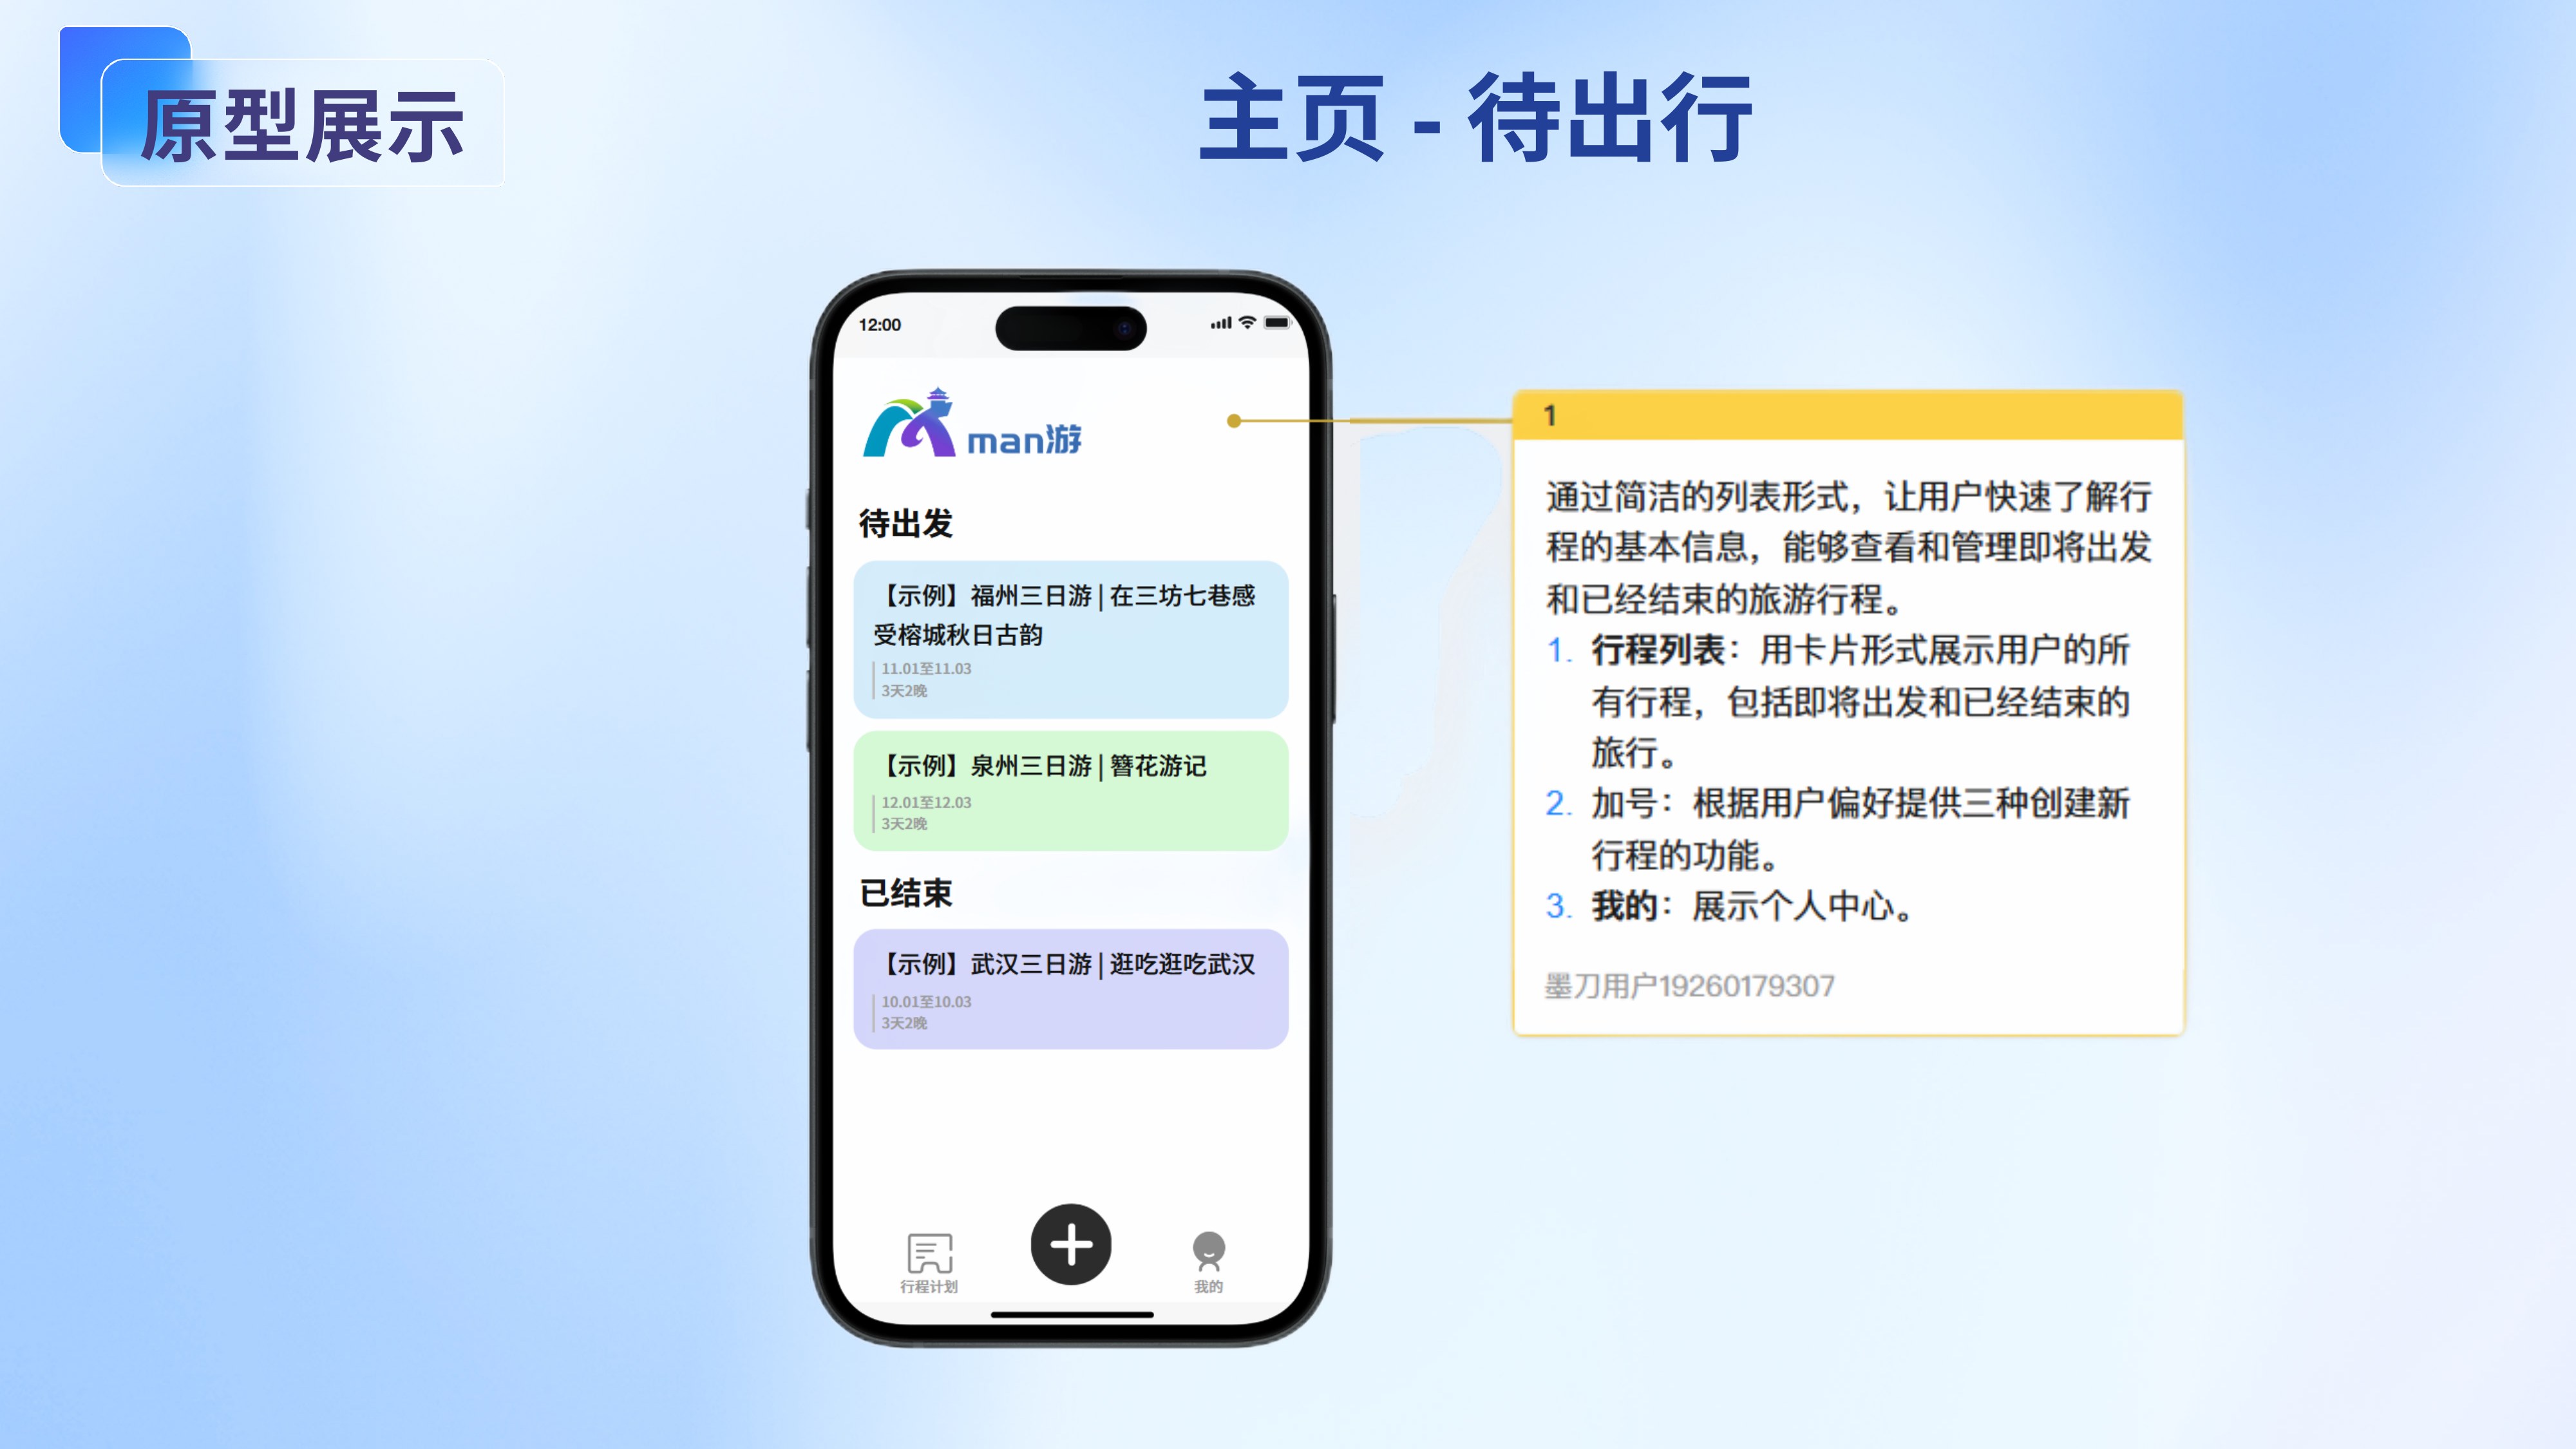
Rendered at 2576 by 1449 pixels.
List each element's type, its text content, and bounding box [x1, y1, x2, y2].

picture [0, 0, 2576, 1449]
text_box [57, 25, 522, 187]
text_box 主页-待出行 [1186, 52, 2407, 178]
